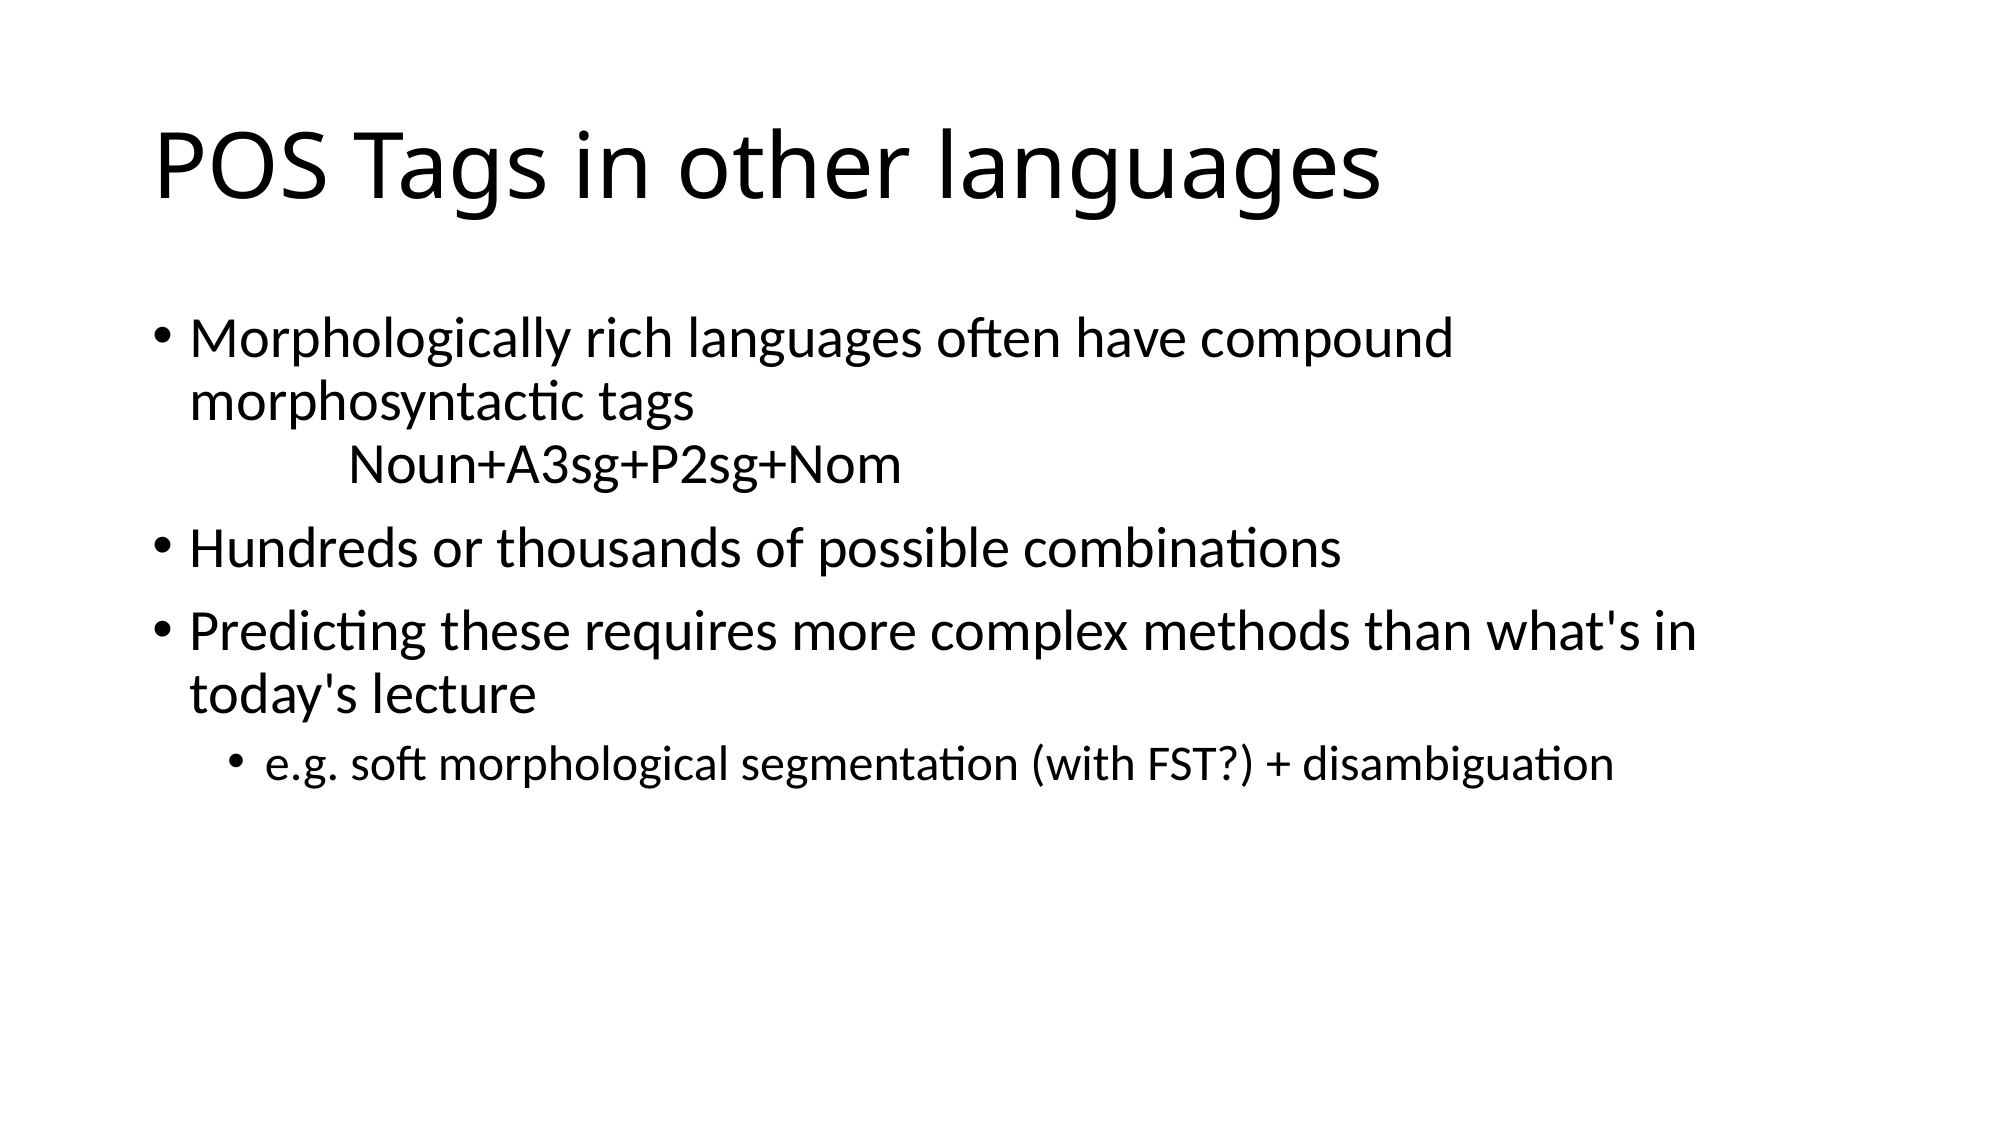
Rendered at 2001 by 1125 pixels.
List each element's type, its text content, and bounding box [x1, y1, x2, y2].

title POS Tags in other languages [137, 59, 1863, 278]
list Morphologically rich languages often have compound morphosyntactic tags Noun+A3sg+P2sg+Nom Hundreds or thousands of possible combinations Predicting these requires more complex methods than what's in today's lecture e.g. soft morphological segmentation (with FST?) + disambiguation [137, 299, 1863, 1014]
